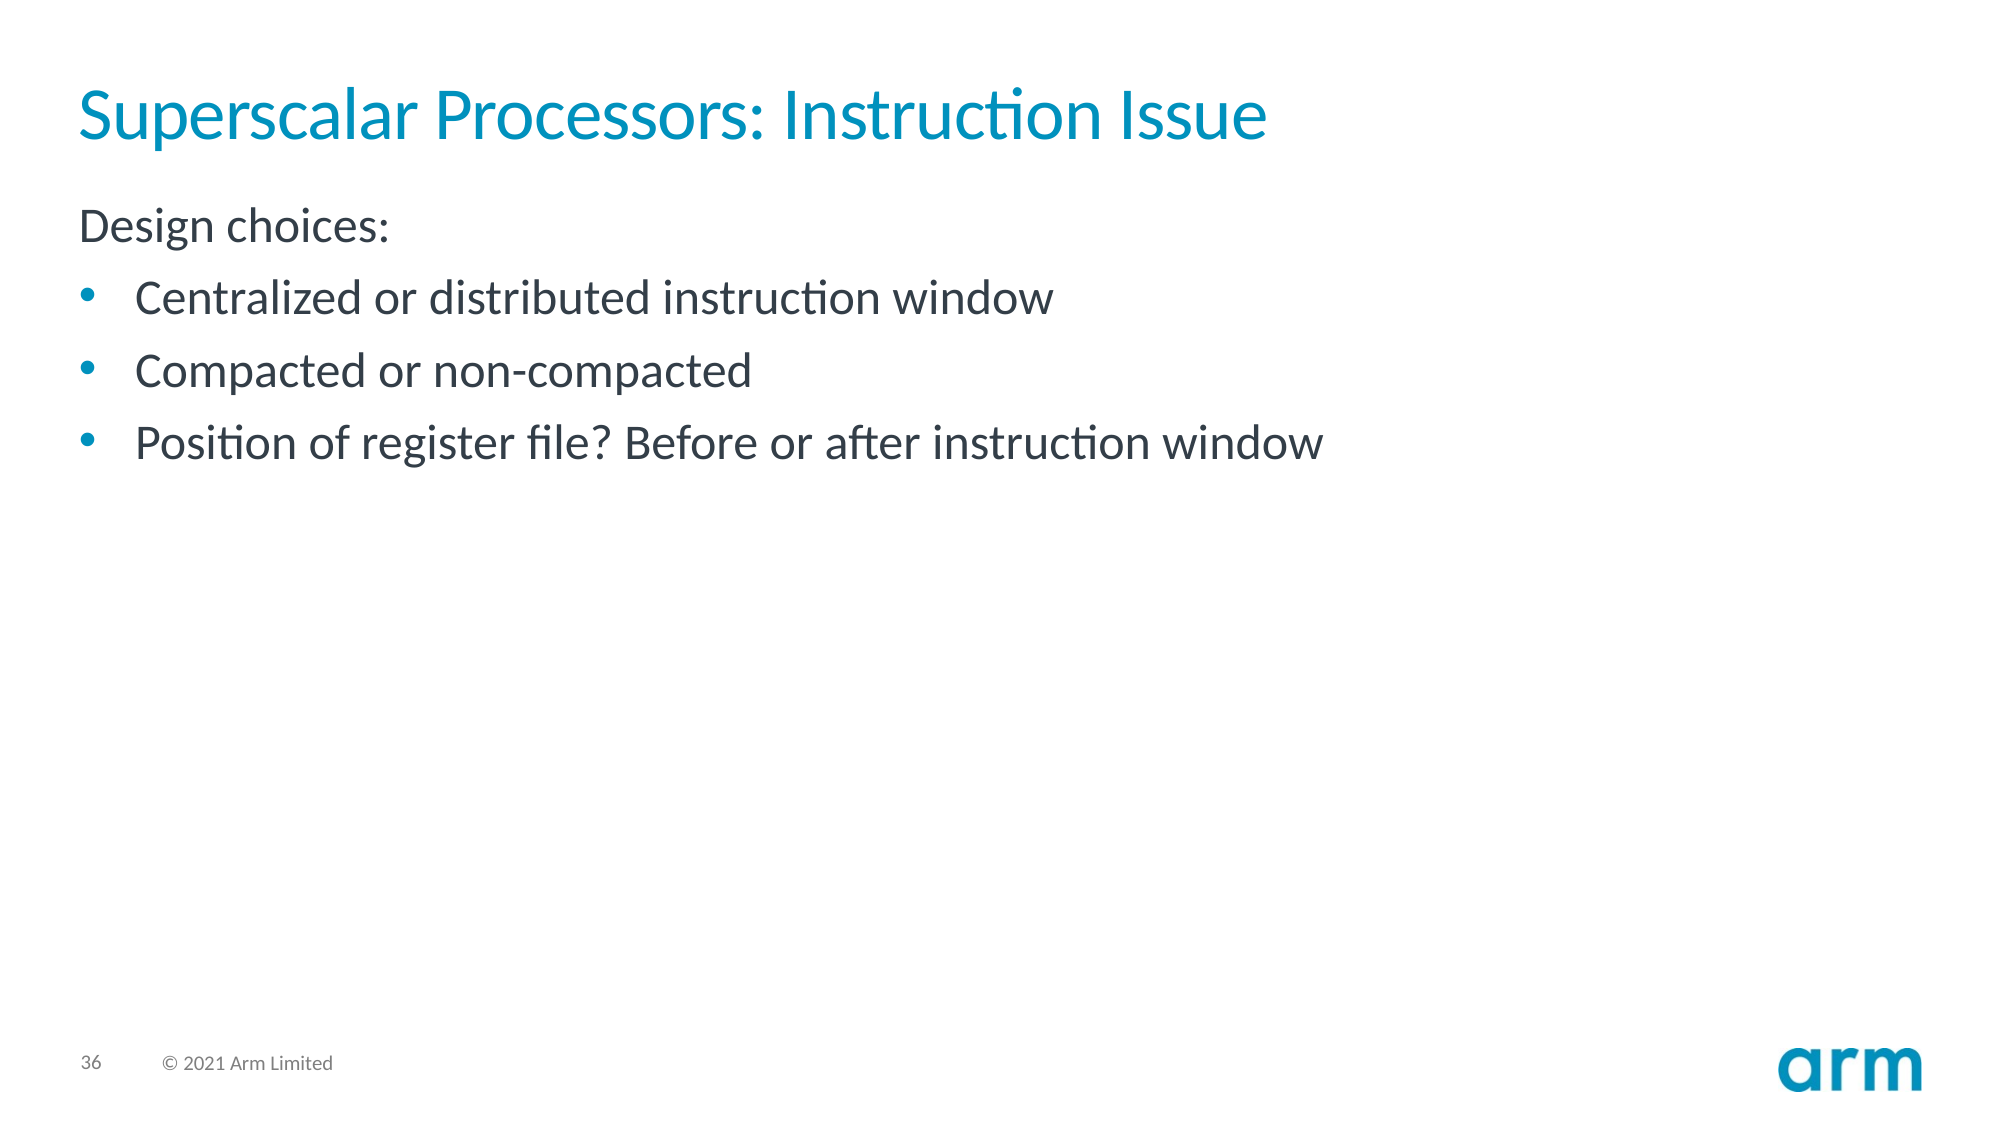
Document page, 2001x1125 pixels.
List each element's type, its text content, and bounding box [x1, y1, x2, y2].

picture [1788, 1056, 1812, 1083]
picture [1778, 1072, 1794, 1092]
picture [1778, 1048, 1794, 1067]
picture [1889, 1048, 1903, 1053]
picture [1911, 1048, 1922, 1062]
title Superscalar Processors: Instruction Issue [78, 78, 1922, 186]
list Design choices: Centralized or distributed instruction window Compacted or non-compacted Position of register file? Before or after instruction window [78, 192, 1922, 1004]
picture [1803, 1048, 1922, 1092]
